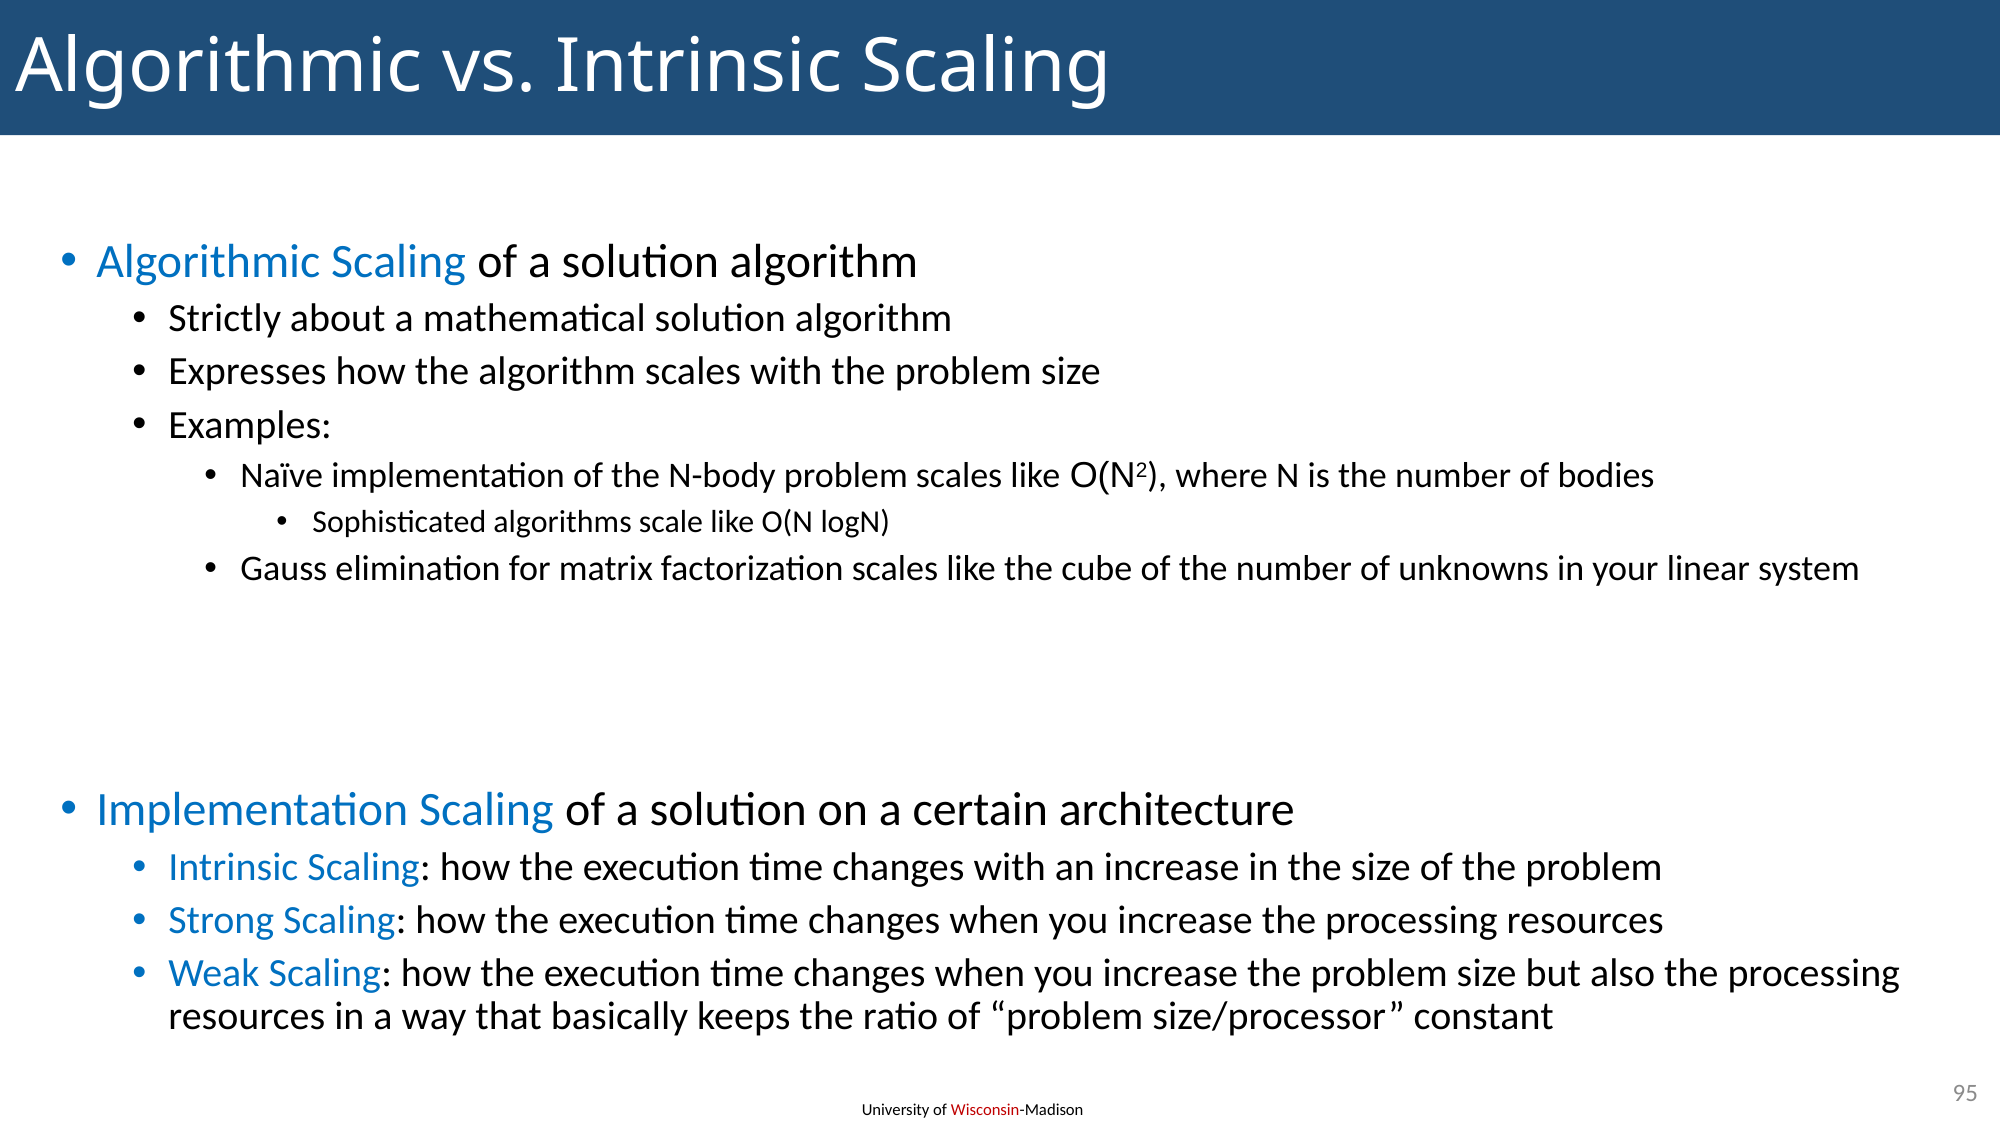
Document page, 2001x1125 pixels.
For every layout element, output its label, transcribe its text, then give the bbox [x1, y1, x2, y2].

title Algorithmic vs. Intrinsic Scaling [0, 0, 2000, 136]
slide_number 95 [1879, 1069, 1994, 1114]
list Algorithmic Scaling of a solution algorithm Strictly about a mathematical solution algorithm Expresses how the algorithm scales with the problem size Examples: Naïve implementation of the N-body problem scales like O(N2), where N is the number of bodies Sophisticated algorithms scale like O(N logN) Gauss elimination for matrix factorization scales like the cube of the number of unknowns in your linear system Implementation Scaling of a solution on a certain architecture Intrinsic Scaling: how the execution time changes with an increase in the size of the problem Strong Scaling: how the execution time changes when you increase the processing resources Weak Scaling: how the execution time changes when you increase the problem size but also the processing resources in a way that basically keeps the ratio of “problem size/processor” constant [45, 228, 1955, 1052]
